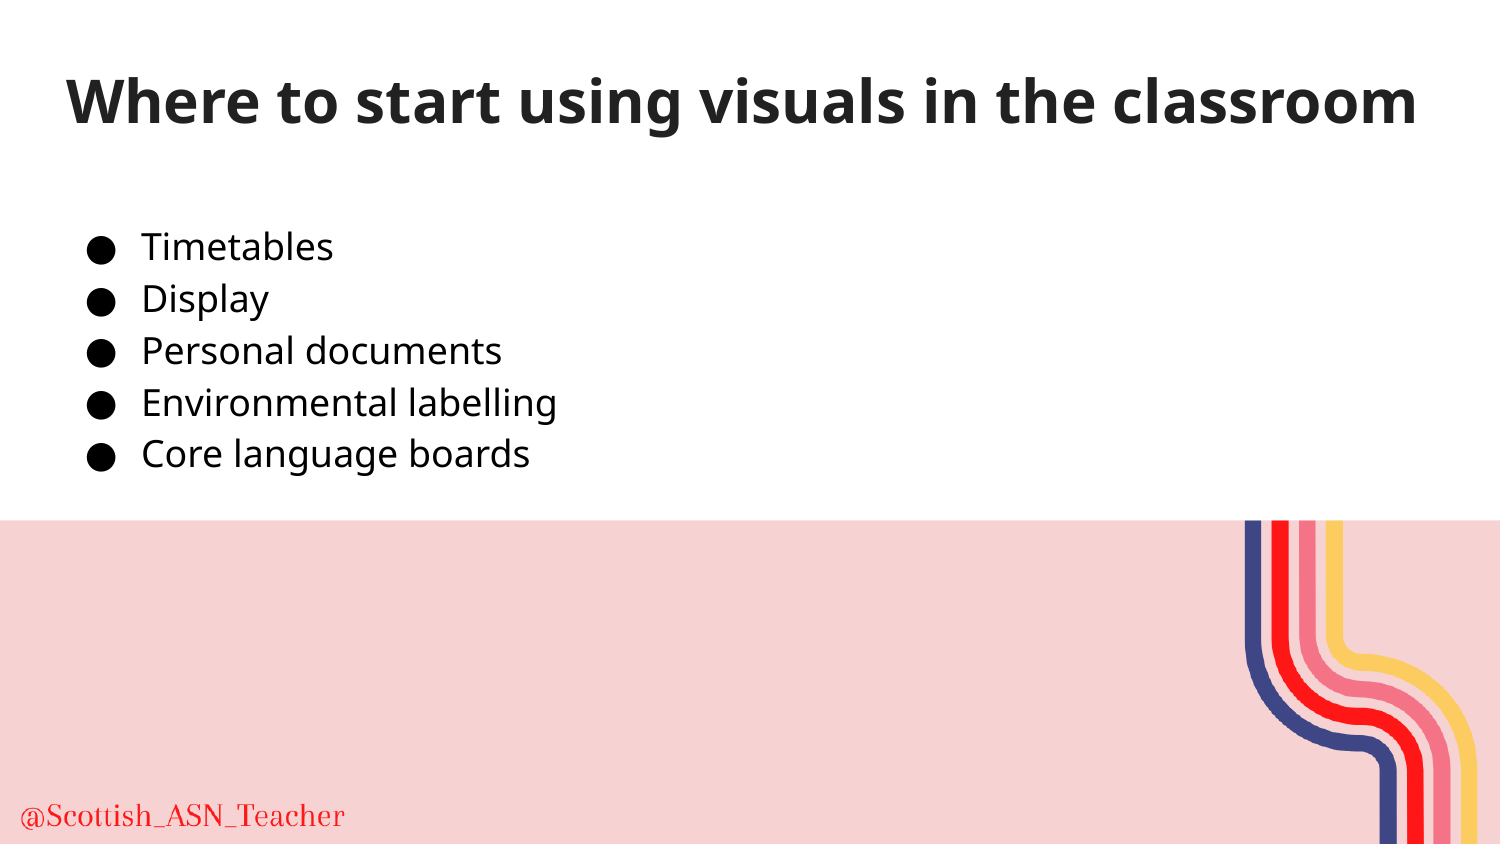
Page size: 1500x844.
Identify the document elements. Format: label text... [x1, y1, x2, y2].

title Where to start using visuals in the classroom [51, 48, 1449, 180]
picture [0, 0, 1500, 844]
list Timetables Display Personal documents Environmental labelling Core language boards [51, 201, 1449, 750]
